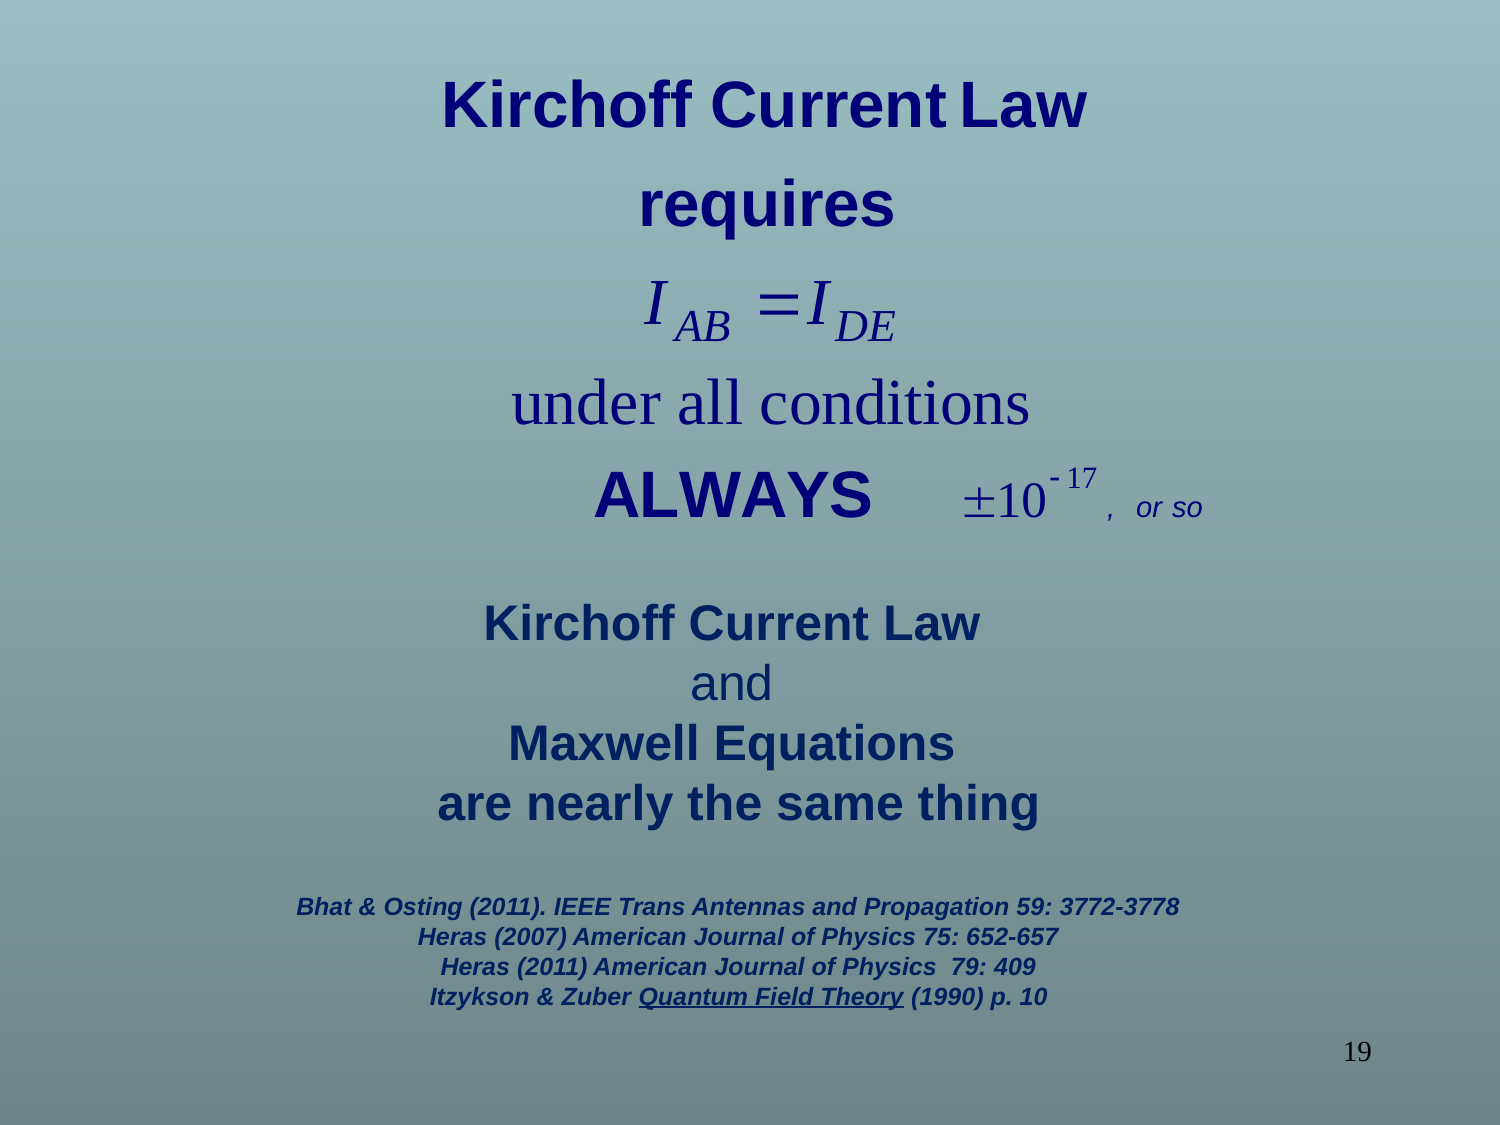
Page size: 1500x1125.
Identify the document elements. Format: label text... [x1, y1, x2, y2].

slide_number 19 [1074, 1024, 1388, 1101]
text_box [239, 73, 1208, 1043]
